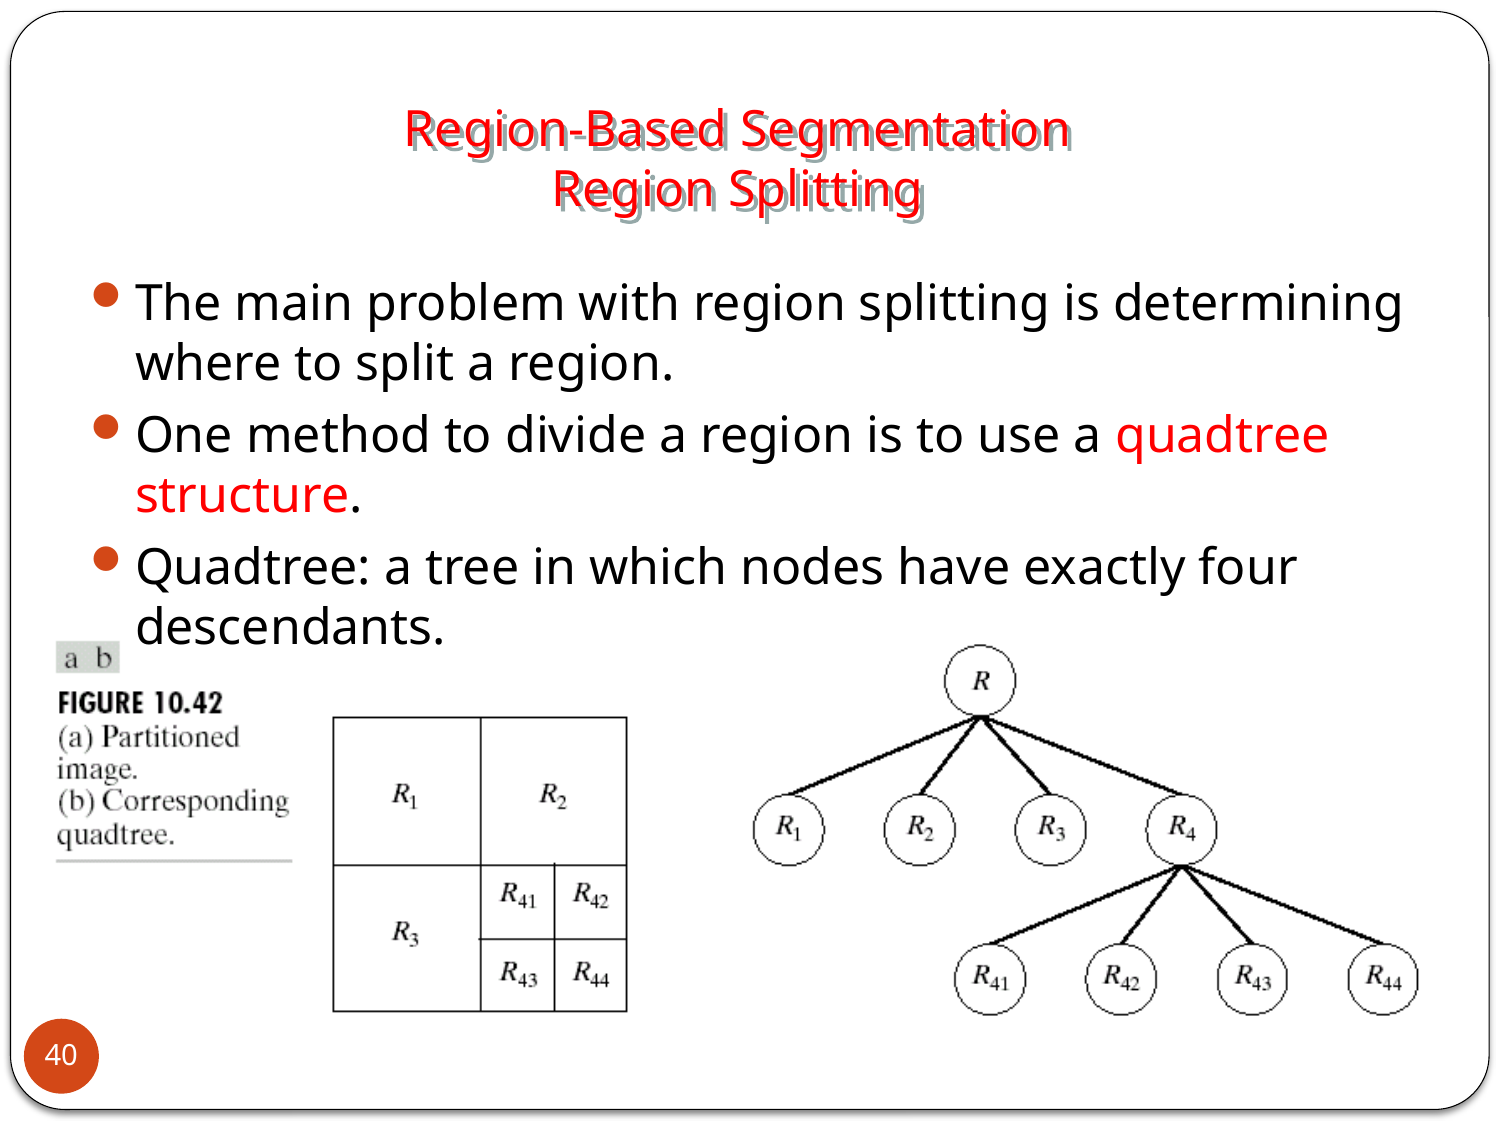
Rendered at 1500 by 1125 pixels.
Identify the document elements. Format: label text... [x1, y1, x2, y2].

text_box Region-Based Segmentation Region Splitting [388, 89, 1087, 225]
picture [48, 633, 1428, 1031]
list The main problem with region splitting is determining where to split a region. One method to divide a region is to use a quadtree structure. Quadtree: a tree in which nodes have exactly four descendants. [75, 262, 1457, 1005]
slide_number 40 [23, 1024, 99, 1094]
